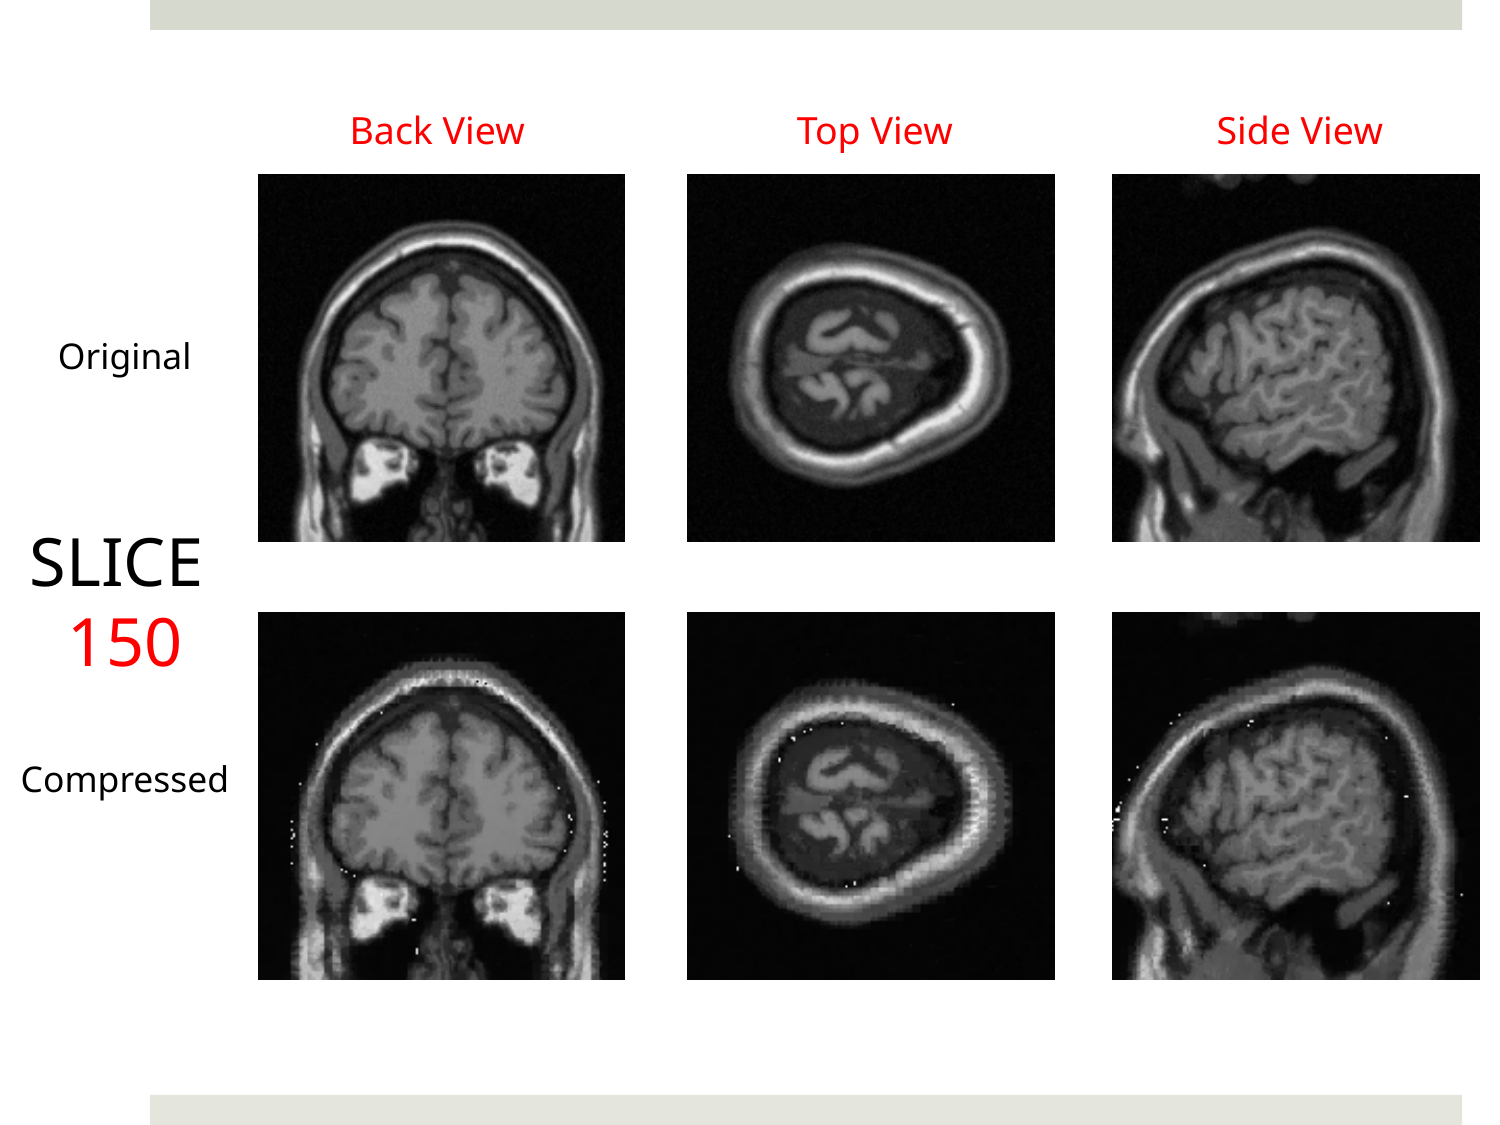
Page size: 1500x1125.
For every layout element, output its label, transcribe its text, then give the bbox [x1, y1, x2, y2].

picture [1111, 174, 1480, 543]
text_box SLICE 150 [0, 512, 250, 688]
text_box Back View [249, 99, 625, 160]
text_box Side View [1112, 99, 1488, 160]
picture [257, 174, 626, 543]
text_box Compressed [0, 749, 250, 808]
picture [686, 174, 1055, 543]
picture [686, 611, 1055, 980]
picture [1111, 611, 1480, 980]
picture [257, 611, 626, 980]
text_box Top View [687, 99, 1063, 160]
text_box Original [0, 326, 250, 385]
